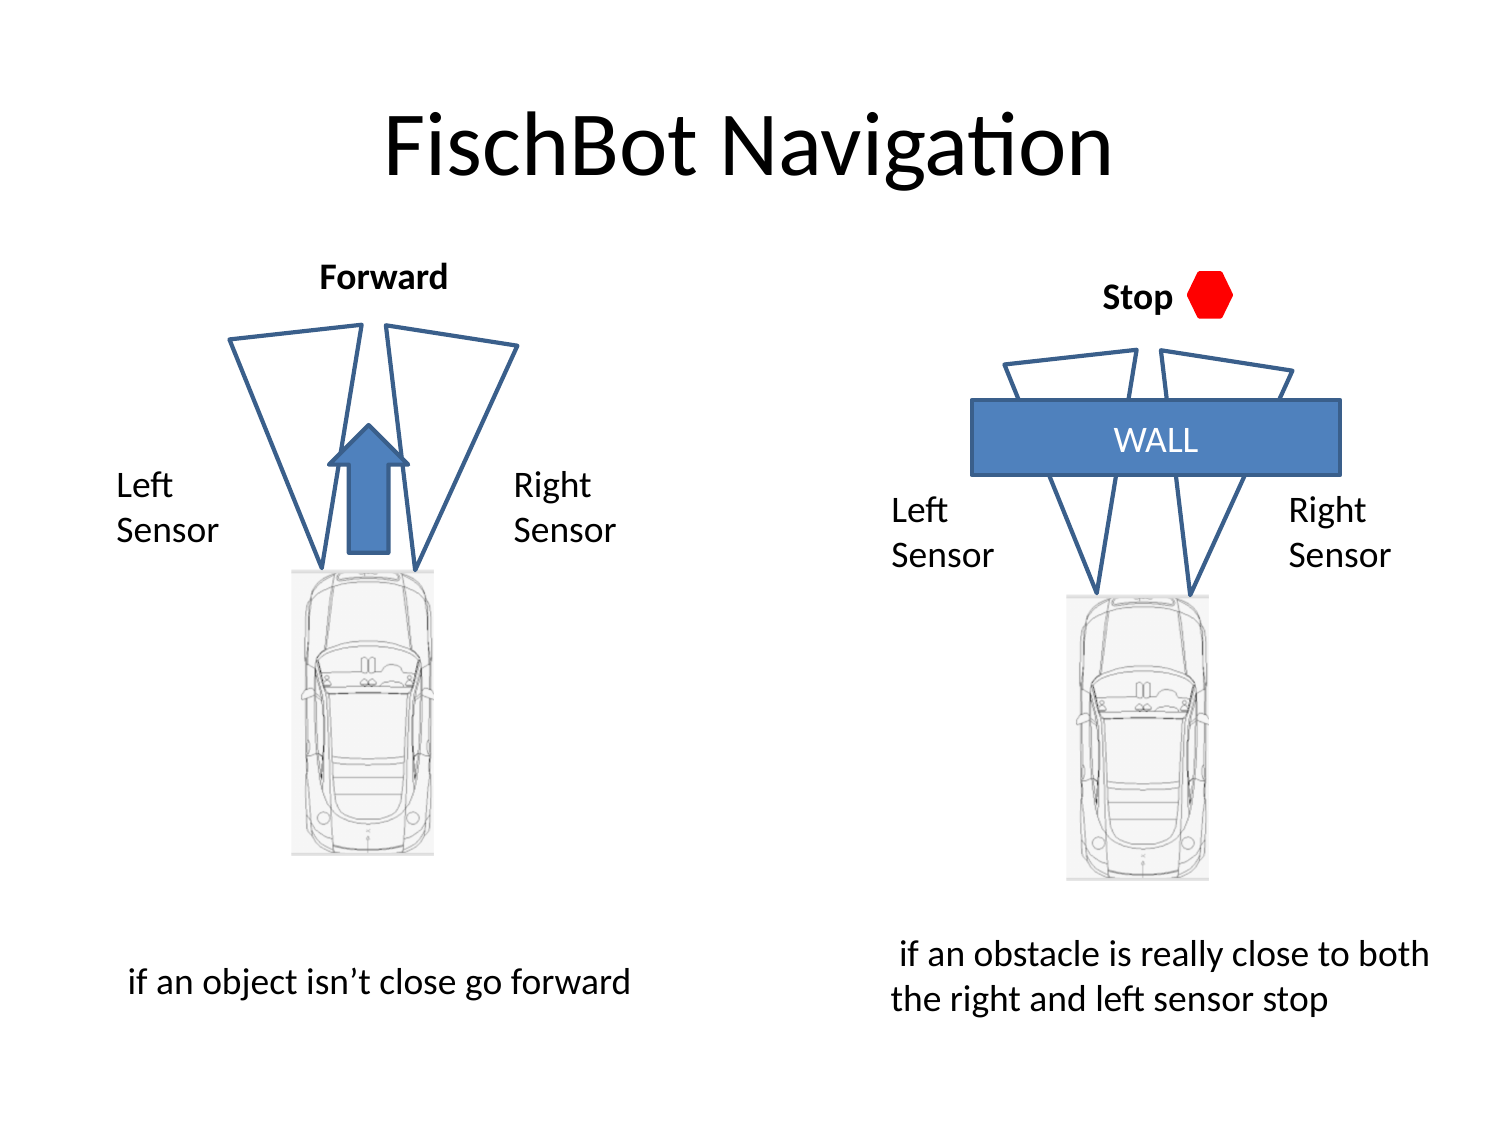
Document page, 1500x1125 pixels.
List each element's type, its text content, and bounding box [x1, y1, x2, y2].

text_box [227, 322, 364, 571]
text_box WALL [970, 398, 1342, 477]
picture [994, 595, 1281, 881]
text_box Right Sensor [498, 452, 632, 558]
text_box [383, 323, 520, 573]
text_box [1187, 271, 1233, 319]
text_box if an object isn’t close go forward [104, 949, 681, 1010]
text_box [1158, 348, 1295, 398]
text_box [1173, 477, 1247, 598]
text_box Stop [1087, 264, 1189, 325]
text_box if an obstacle is really close to both the right and left sensor stop [875, 921, 1448, 1026]
title FischBot Navigation [75, 45, 1425, 233]
text_box Left Sensor [876, 477, 1010, 583]
text_box Forward [304, 244, 464, 305]
picture [219, 570, 506, 856]
text_box Left Sensor [101, 452, 235, 558]
text_box [1047, 477, 1118, 596]
text_box [1002, 347, 1139, 398]
text_box [327, 422, 411, 555]
text_box Right Sensor [1273, 477, 1407, 583]
